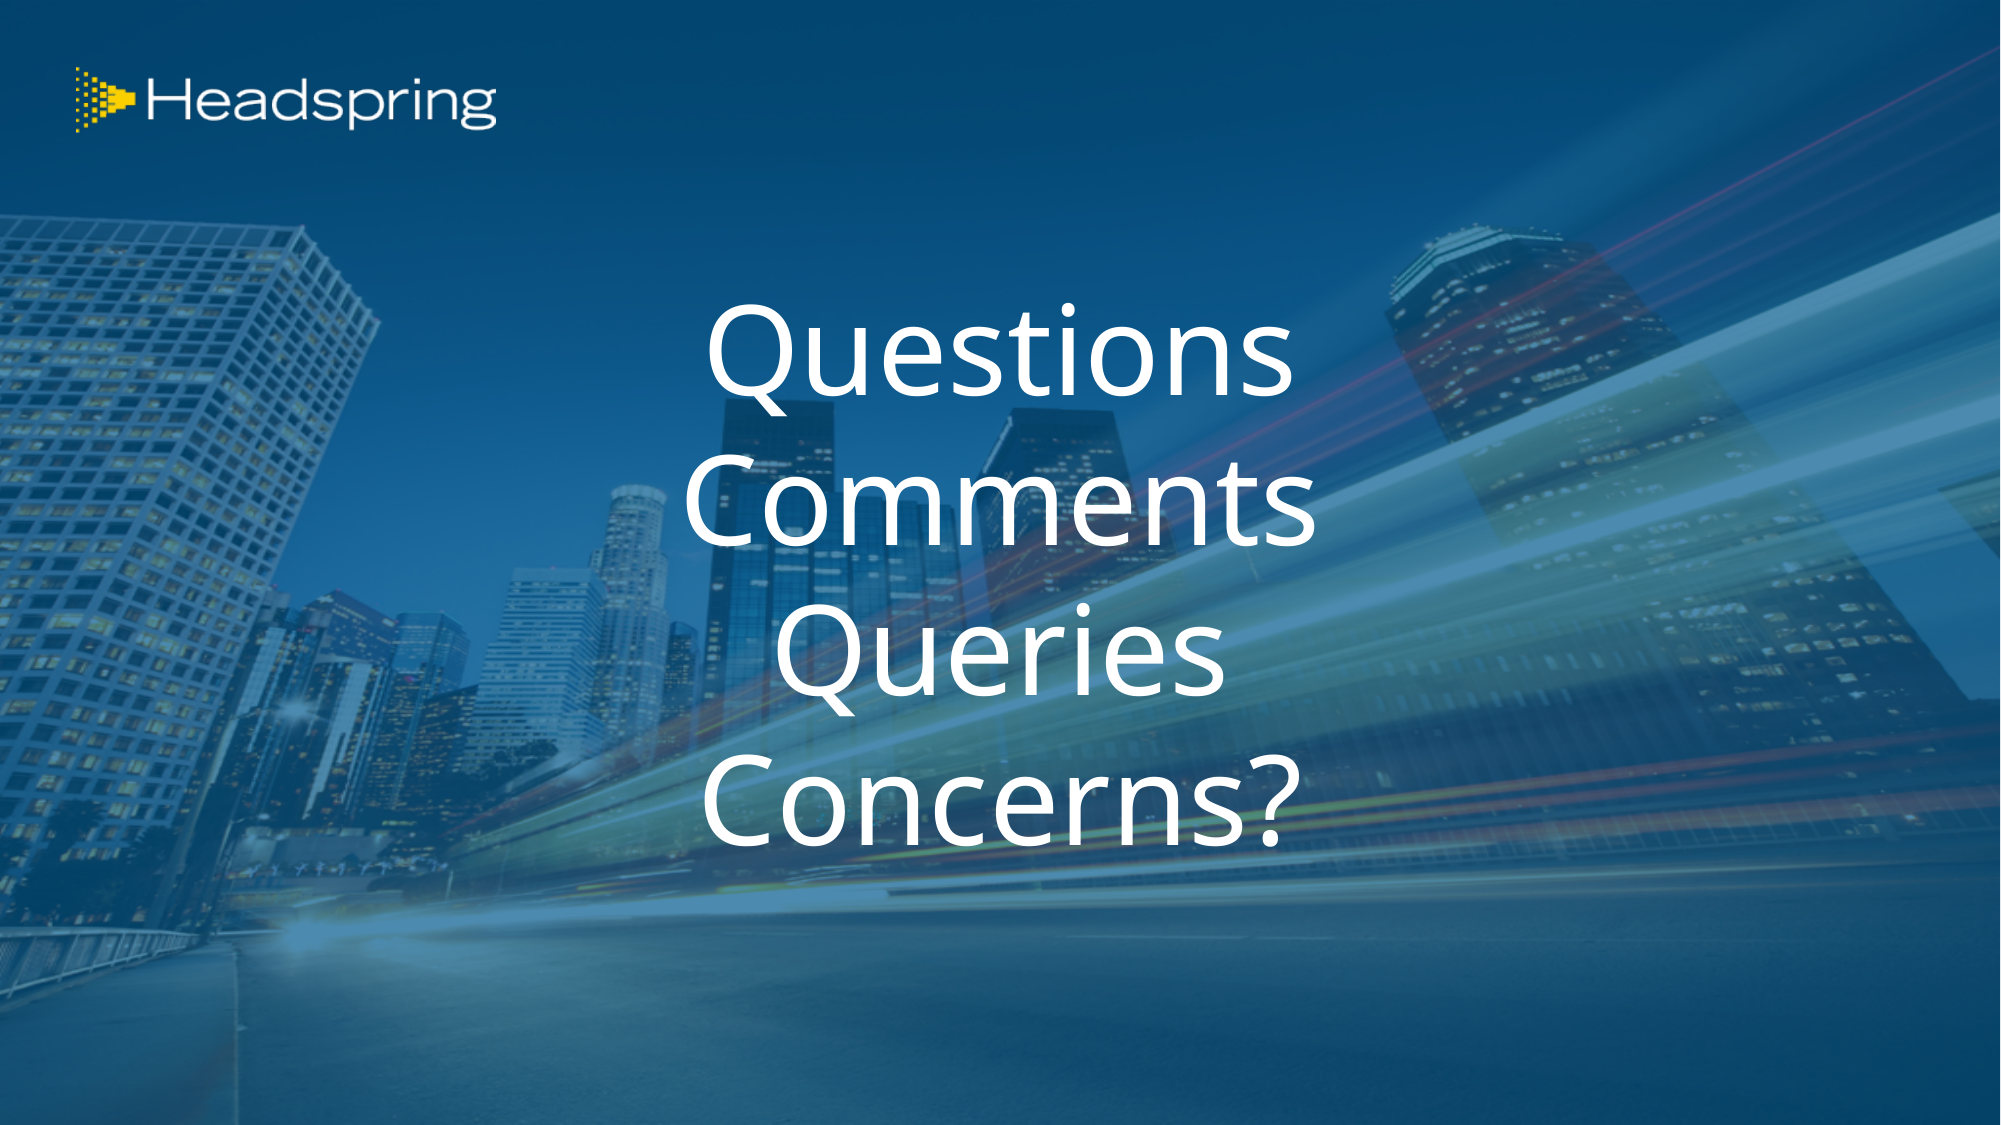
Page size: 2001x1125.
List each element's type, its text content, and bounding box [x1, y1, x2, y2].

picture [0, 0, 2001, 1125]
title Questions Comments Queries Concerns? [192, 255, 1808, 870]
